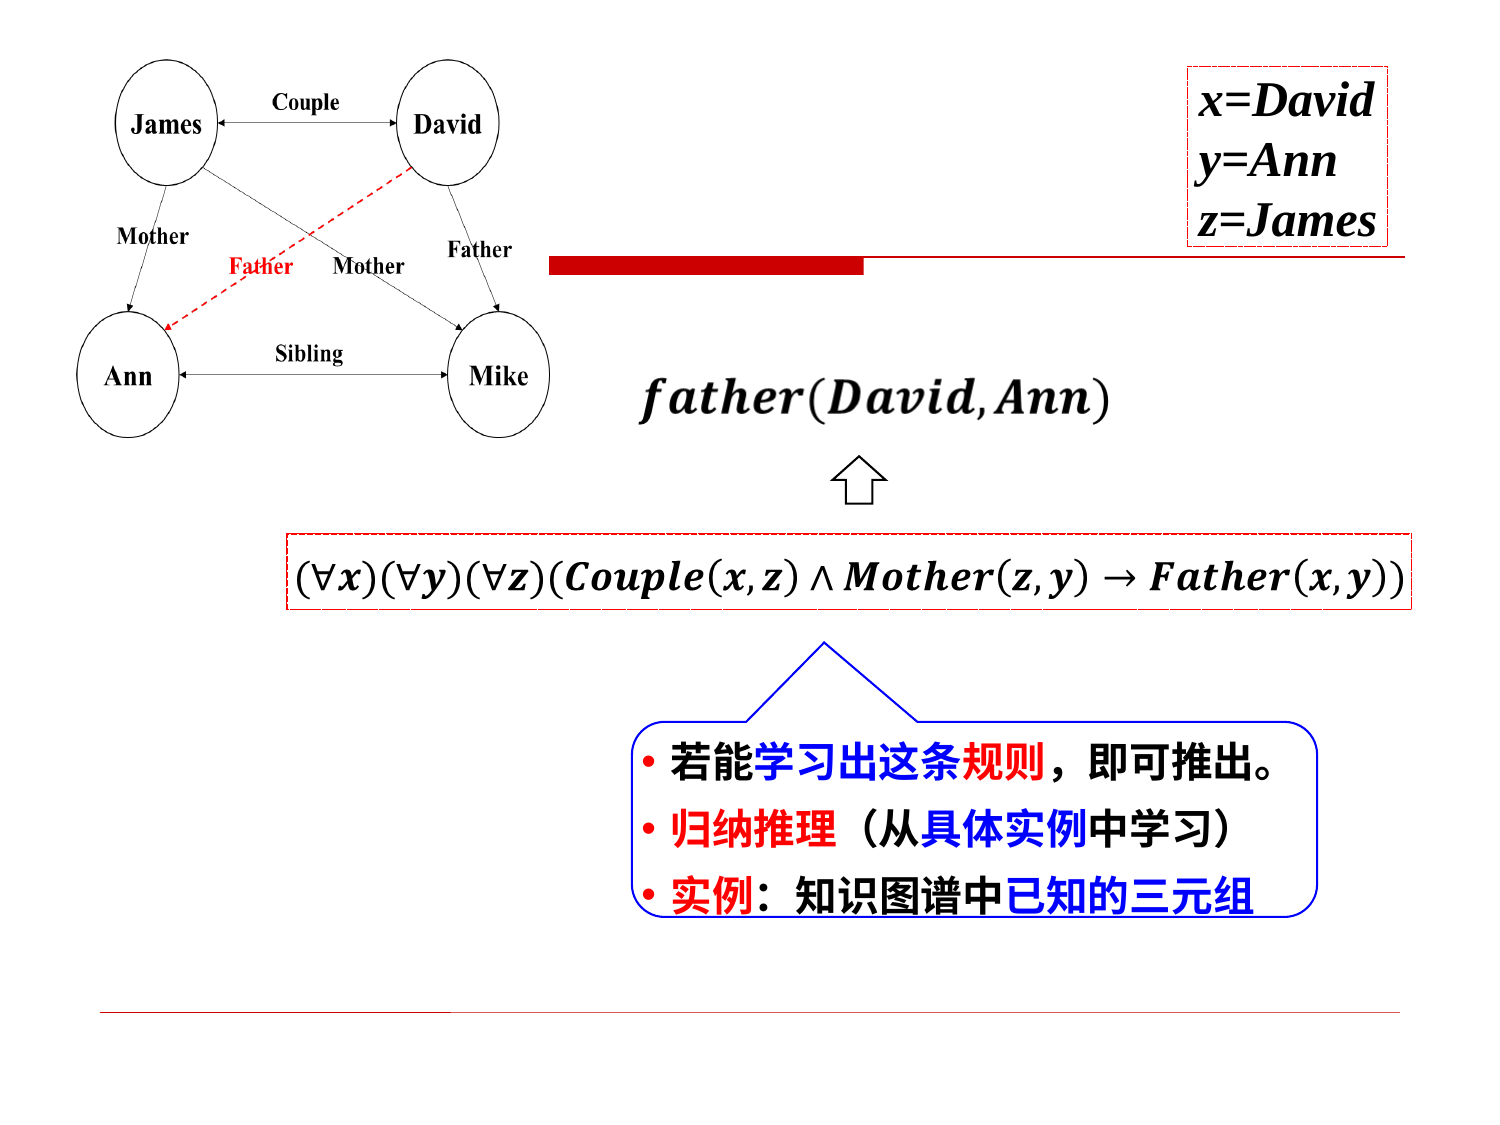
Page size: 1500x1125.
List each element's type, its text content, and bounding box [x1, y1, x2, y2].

picture [76, 59, 550, 438]
text_box [628, 364, 1124, 426]
text_box 若能学习出这条规则，即可推出。 归纳推理（从具体实例中学习） 实例：知识图谱中已知的三元组 [630, 641, 1319, 918]
text_box [829, 454, 889, 505]
text_box [286, 533, 1412, 610]
text_box x=David y=Ann z=James [1187, 66, 1388, 247]
